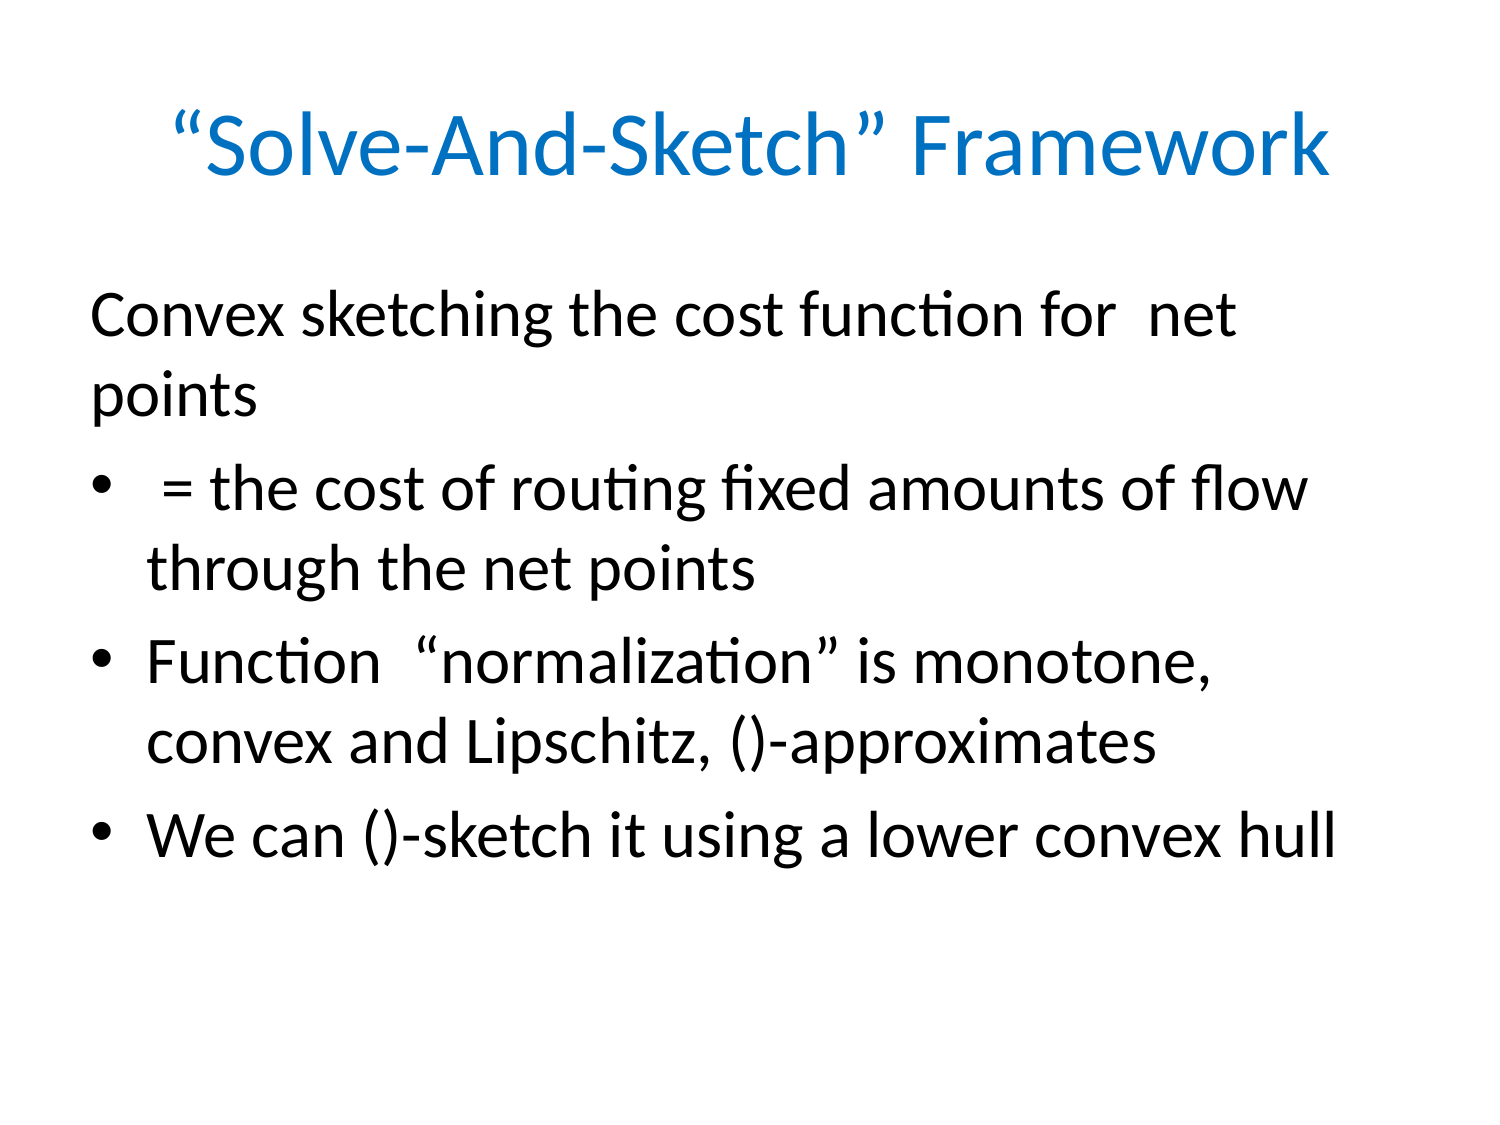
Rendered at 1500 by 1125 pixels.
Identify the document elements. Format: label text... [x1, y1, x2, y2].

title “Solve-And-Sketch” Framework [75, 45, 1425, 233]
